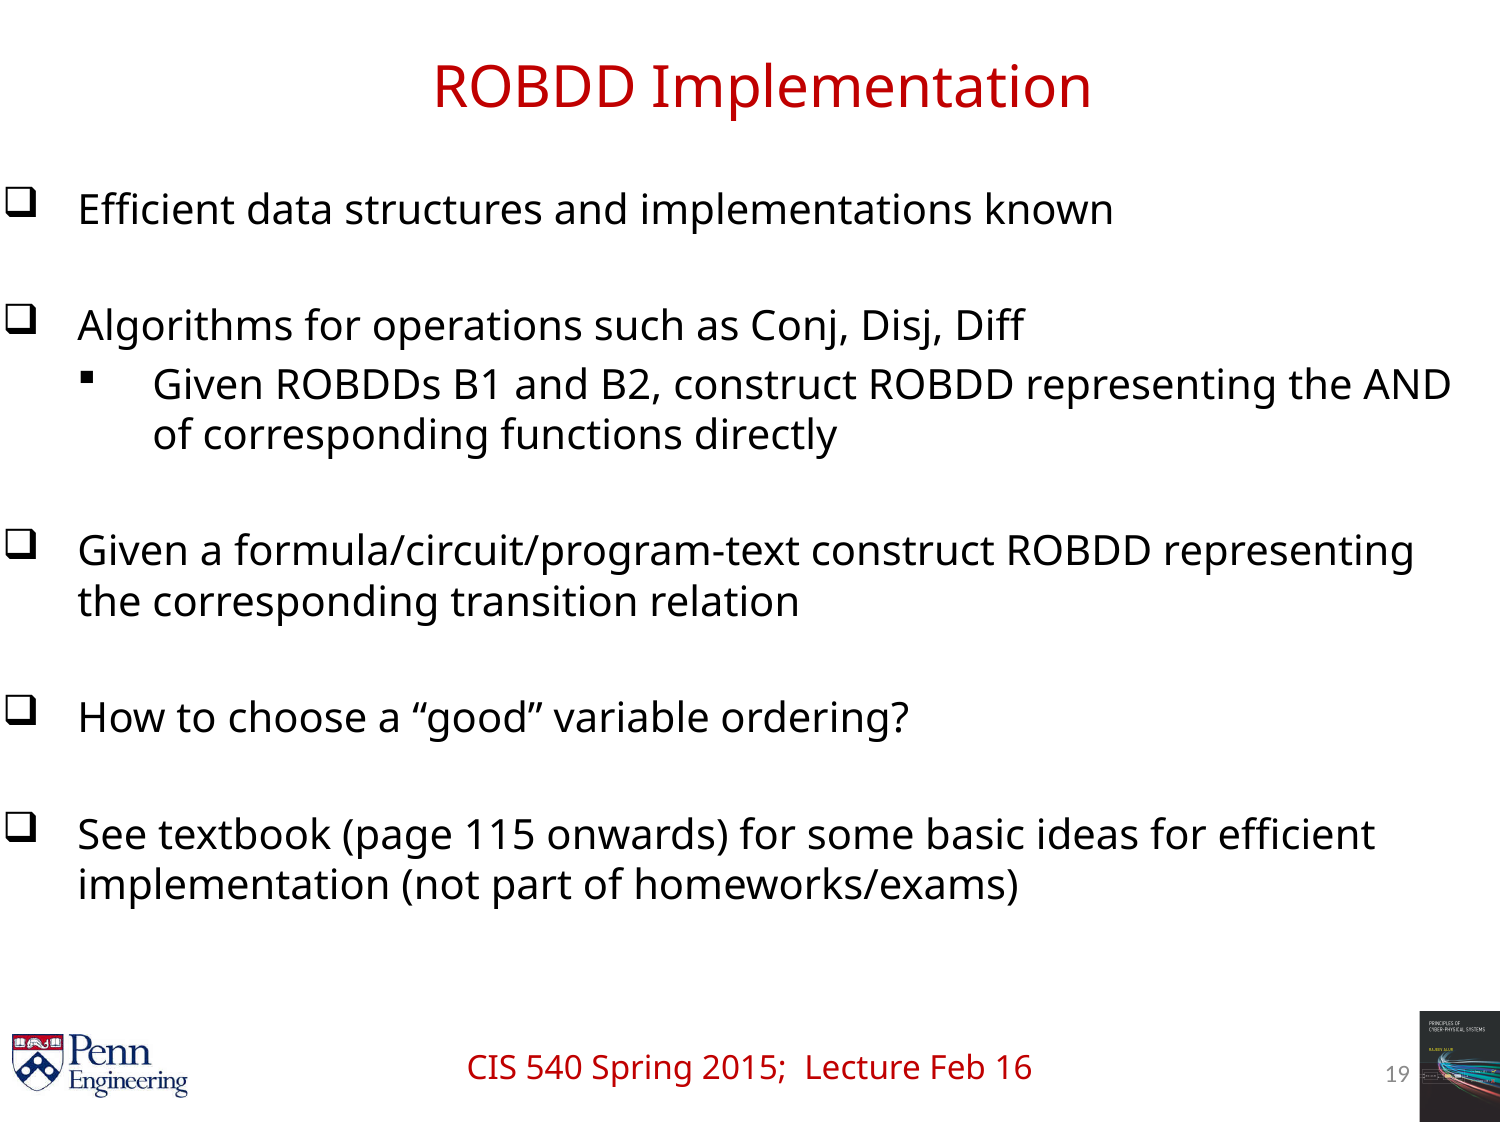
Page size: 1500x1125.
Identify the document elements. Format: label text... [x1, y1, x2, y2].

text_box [0, 1007, 1500, 1125]
text_box Efficient data structures and implementations known Algorithms for operations such as Conj, Disj, Diff Given ROBDDs B1 and B2, construct ROBDD representing the AND of corresponding functions directly Given a formula/circuit/program-text construct ROBDD representing the corresponding transition relation How to choose a “good” variable ordering? See textbook (page 115 onwards) for some basic ideas for efficient implementation (not part of homeworks/exams) [0, 174, 1500, 805]
title ROBDD Implementation [100, 24, 1425, 143]
